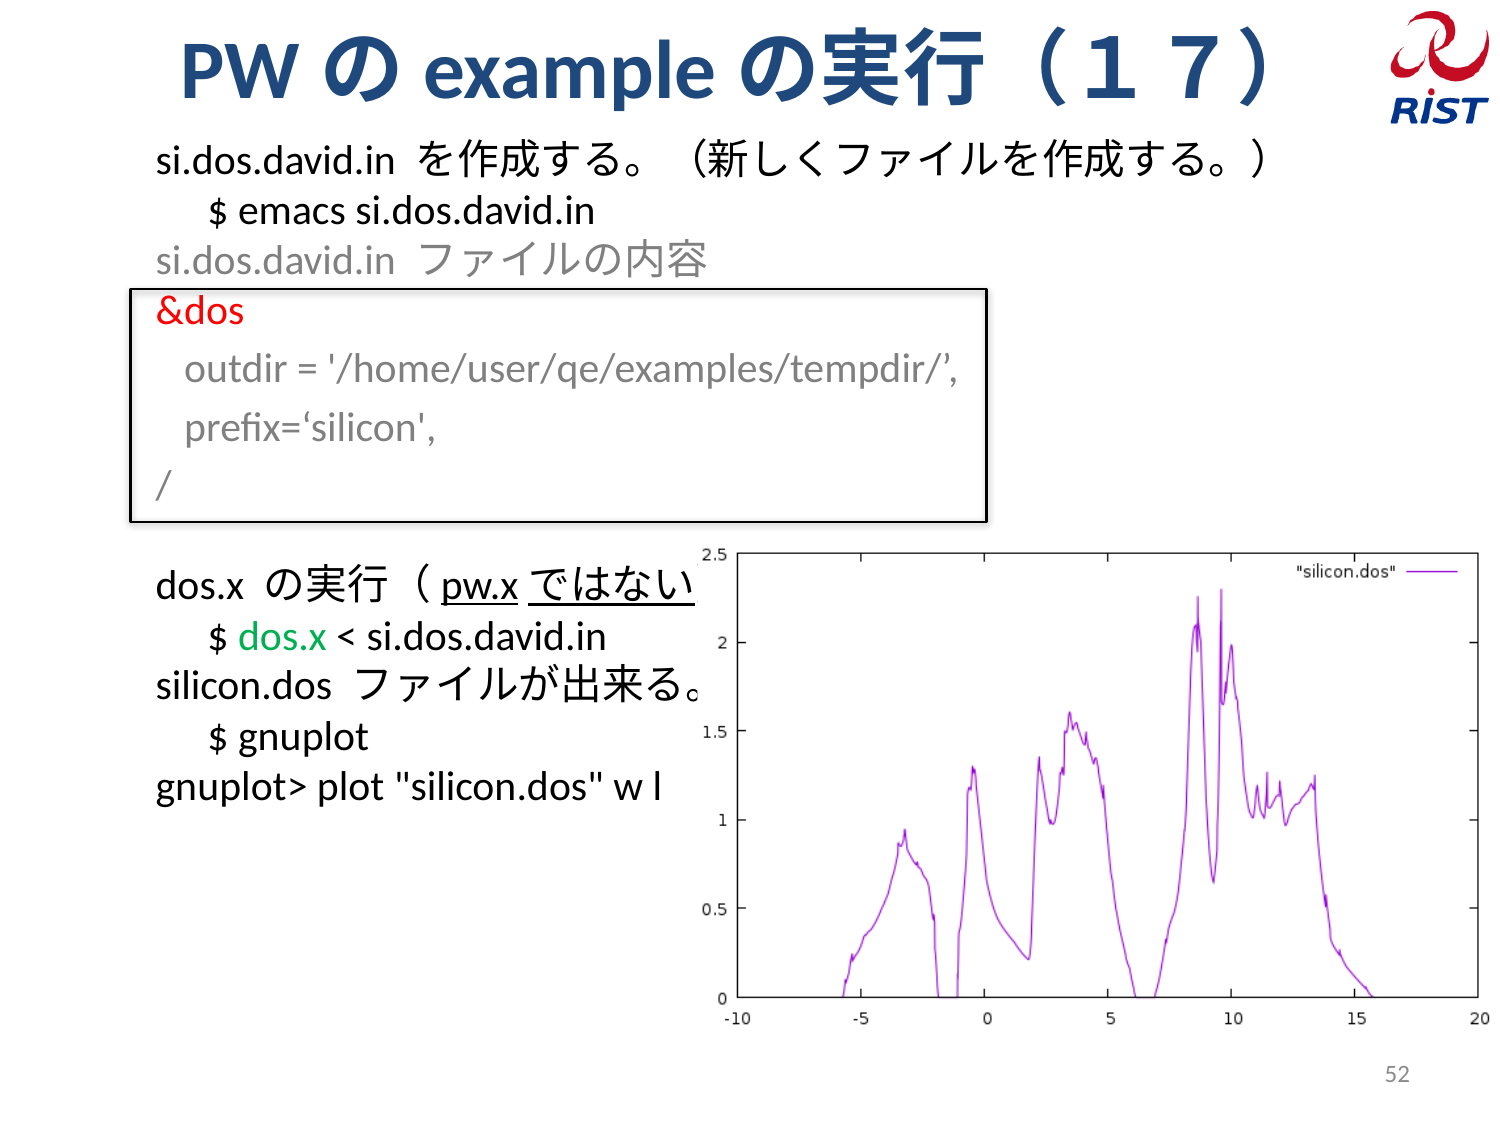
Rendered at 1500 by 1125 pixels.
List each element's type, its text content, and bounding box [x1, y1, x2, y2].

text_box [130, 288, 987, 523]
list si.dos.david.in を作成する。（新しくファイルを作成する。） $ emacs si.dos.david.in si.dos.david.in ファイルの内容 &dos outdir = '/home/user/qe/examples/tempdir/’, prefix=‘silicon', / dos.x の実行（pw.xではない） $ dos.x < si.dos.david.in silicon.dos ファイルが出来る。 $ gnuplot gnuplot> plot "silicon.dos" w l [75, 125, 1425, 1015]
picture [1379, 0, 1500, 135]
picture [696, 533, 1491, 1032]
slide_number 52 [1074, 1042, 1425, 1103]
title PWのexampleの実行（１７） [75, 7, 1425, 124]
